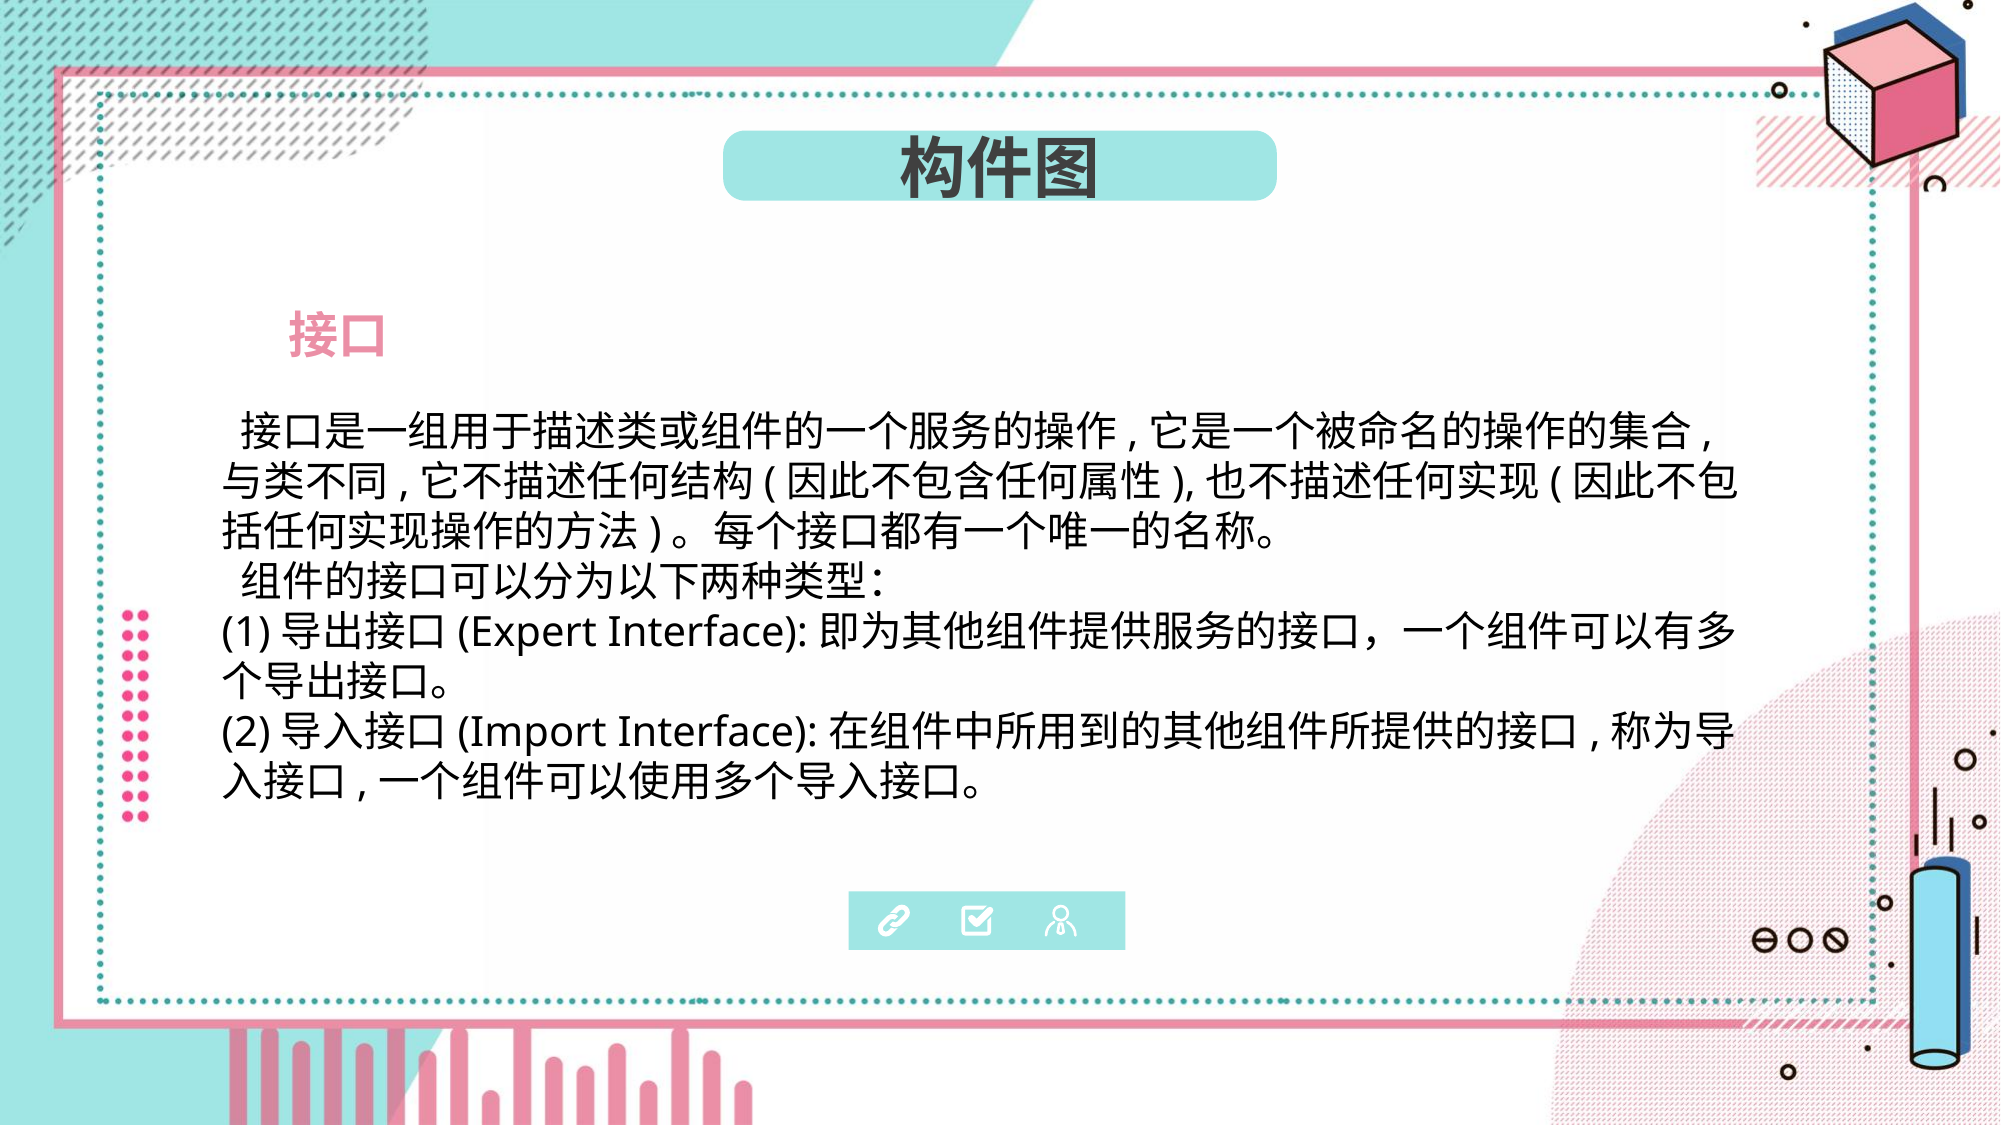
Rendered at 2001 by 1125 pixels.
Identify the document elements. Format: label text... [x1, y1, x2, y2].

text_box 构件图 [722, 129, 1278, 202]
text_box 接口是一组用于描述类或组件的一个服务的操作,它是一个被命名的操作的集合,与类不同,它不描述任何结构(因此不包含任何属性),也不描述任何实现(因此不包括任何实现操作的方法)。每个接口都有一个唯一的名称。 组件的接口可以分为以下两种类型： (1)导出接口(Expert Interface):即为其他组件提供服务的接口，一个组件可以有多个导出接口。 (2)导入接口(Import Interface):在组件中所用到的其他组件所提供的接口,称为导入接口,一个组件可以使用多个导入接口。 [206, 397, 1762, 813]
picture [0, 0, 2001, 1125]
text_box 接口 [250, 295, 404, 371]
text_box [848, 891, 1126, 950]
